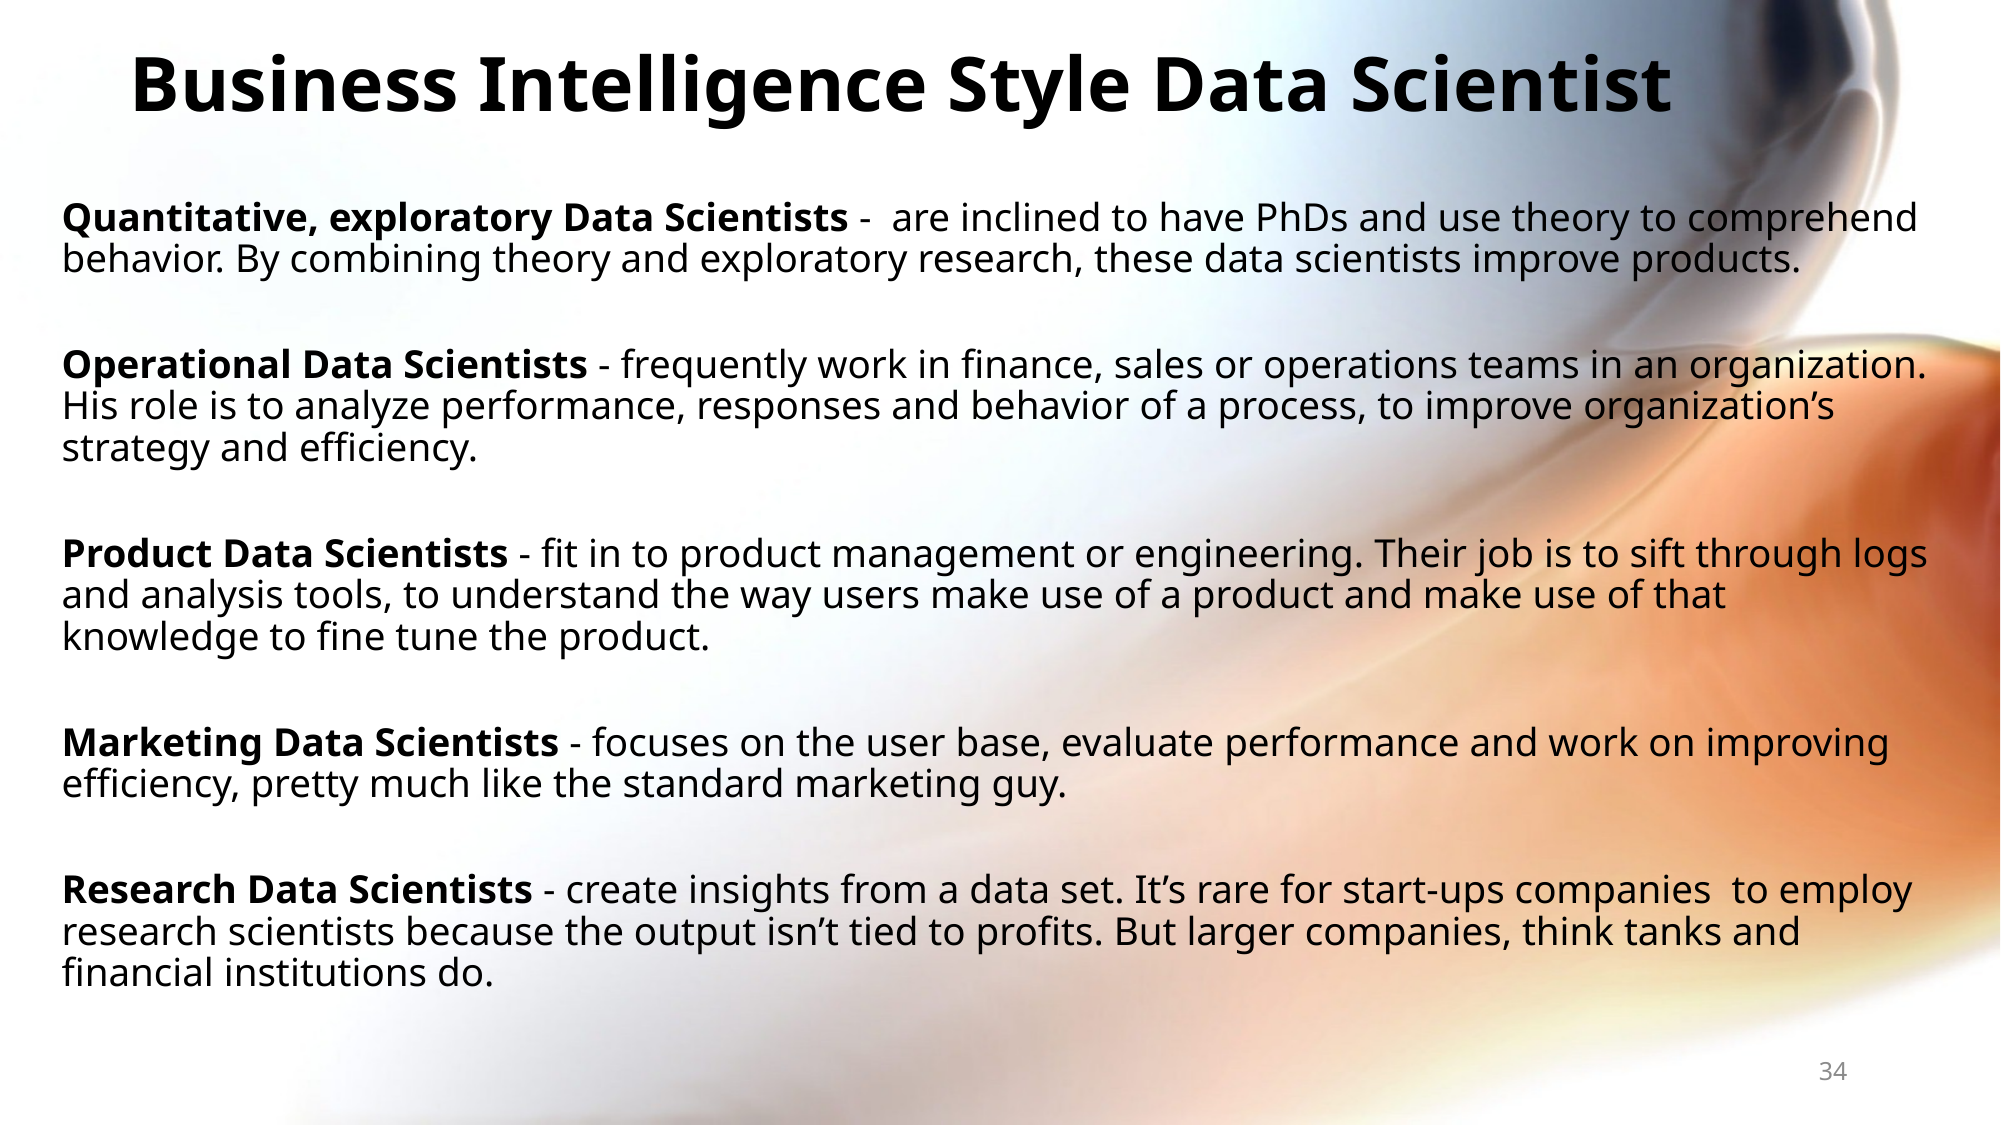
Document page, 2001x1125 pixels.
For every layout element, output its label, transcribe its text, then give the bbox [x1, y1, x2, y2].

picture [0, 0, 2001, 1125]
list Quantitative, exploratory Data Scientists - are inclined to have PhDs and use theory to comprehend behavior. By combining theory and exploratory research, these data scientists improve products. Operational Data Scientists - frequently work in finance, sales or operations teams in an organization. His role is to analyze performance, responses and behavior of a process, to improve organization’s strategy and efficiency. Product Data Scientists - fit in to product management or engineering. Their job is to sift through logs and analysis tools, to understand the way users make use of a product and make use of that knowledge to fine tune the product. Marketing Data Scientists - focuses on the user base, evaluate performance and work on improving efficiency, pretty much like the standard marketing guy. Research Data Scientists - create insights from a data set. It’s rare for start-ups companies to employ research scientists because the output isn’t tied to profits. But larger companies, think tanks and financial institutions do. [46, 190, 1950, 1048]
slide_number 34 [1325, 1042, 1863, 1103]
title Business Intelligence Style Data Scientist [114, 0, 1840, 164]
